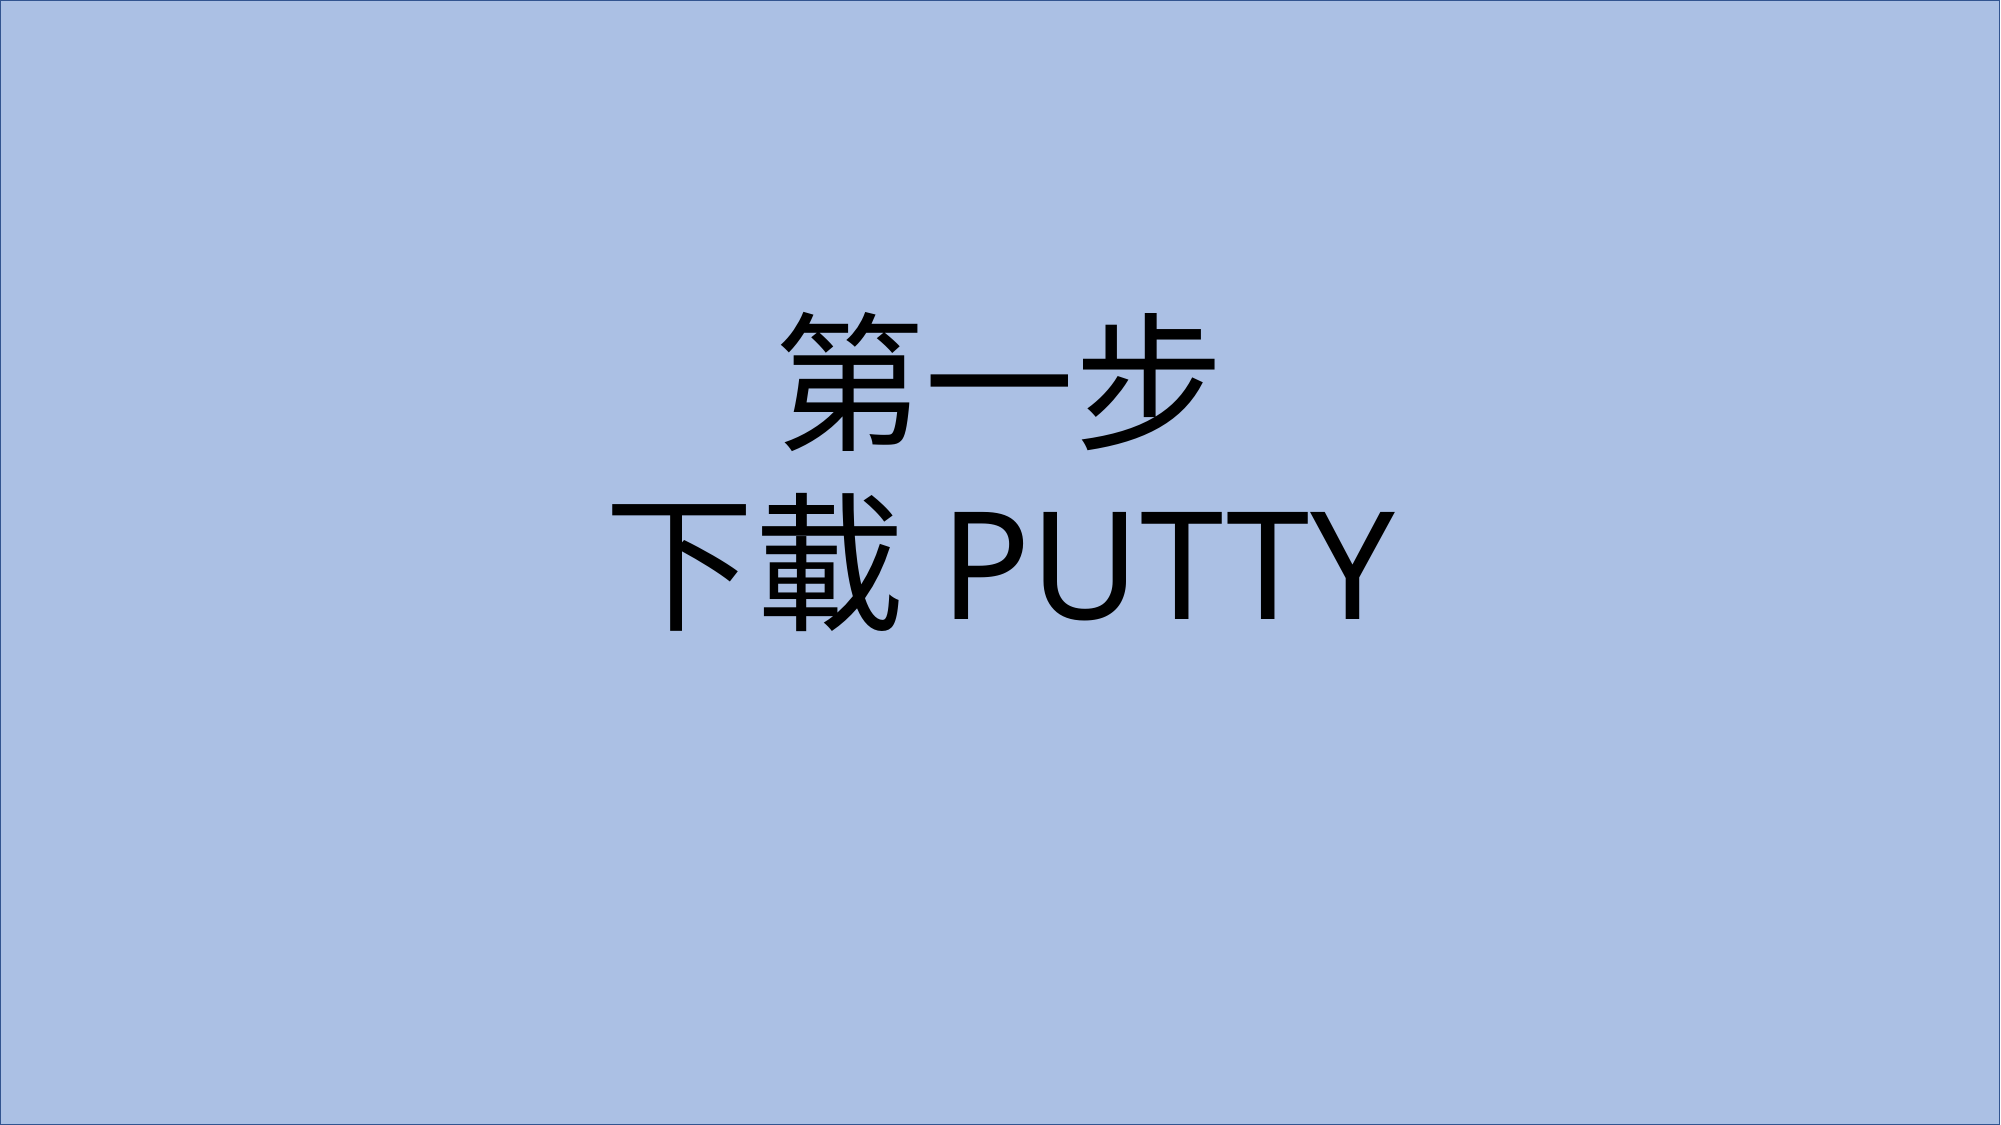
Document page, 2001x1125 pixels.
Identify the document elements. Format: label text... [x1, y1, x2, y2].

text_box 第一步 下載PUTTY [517, 282, 1482, 657]
text_box [0, 0, 2000, 1125]
